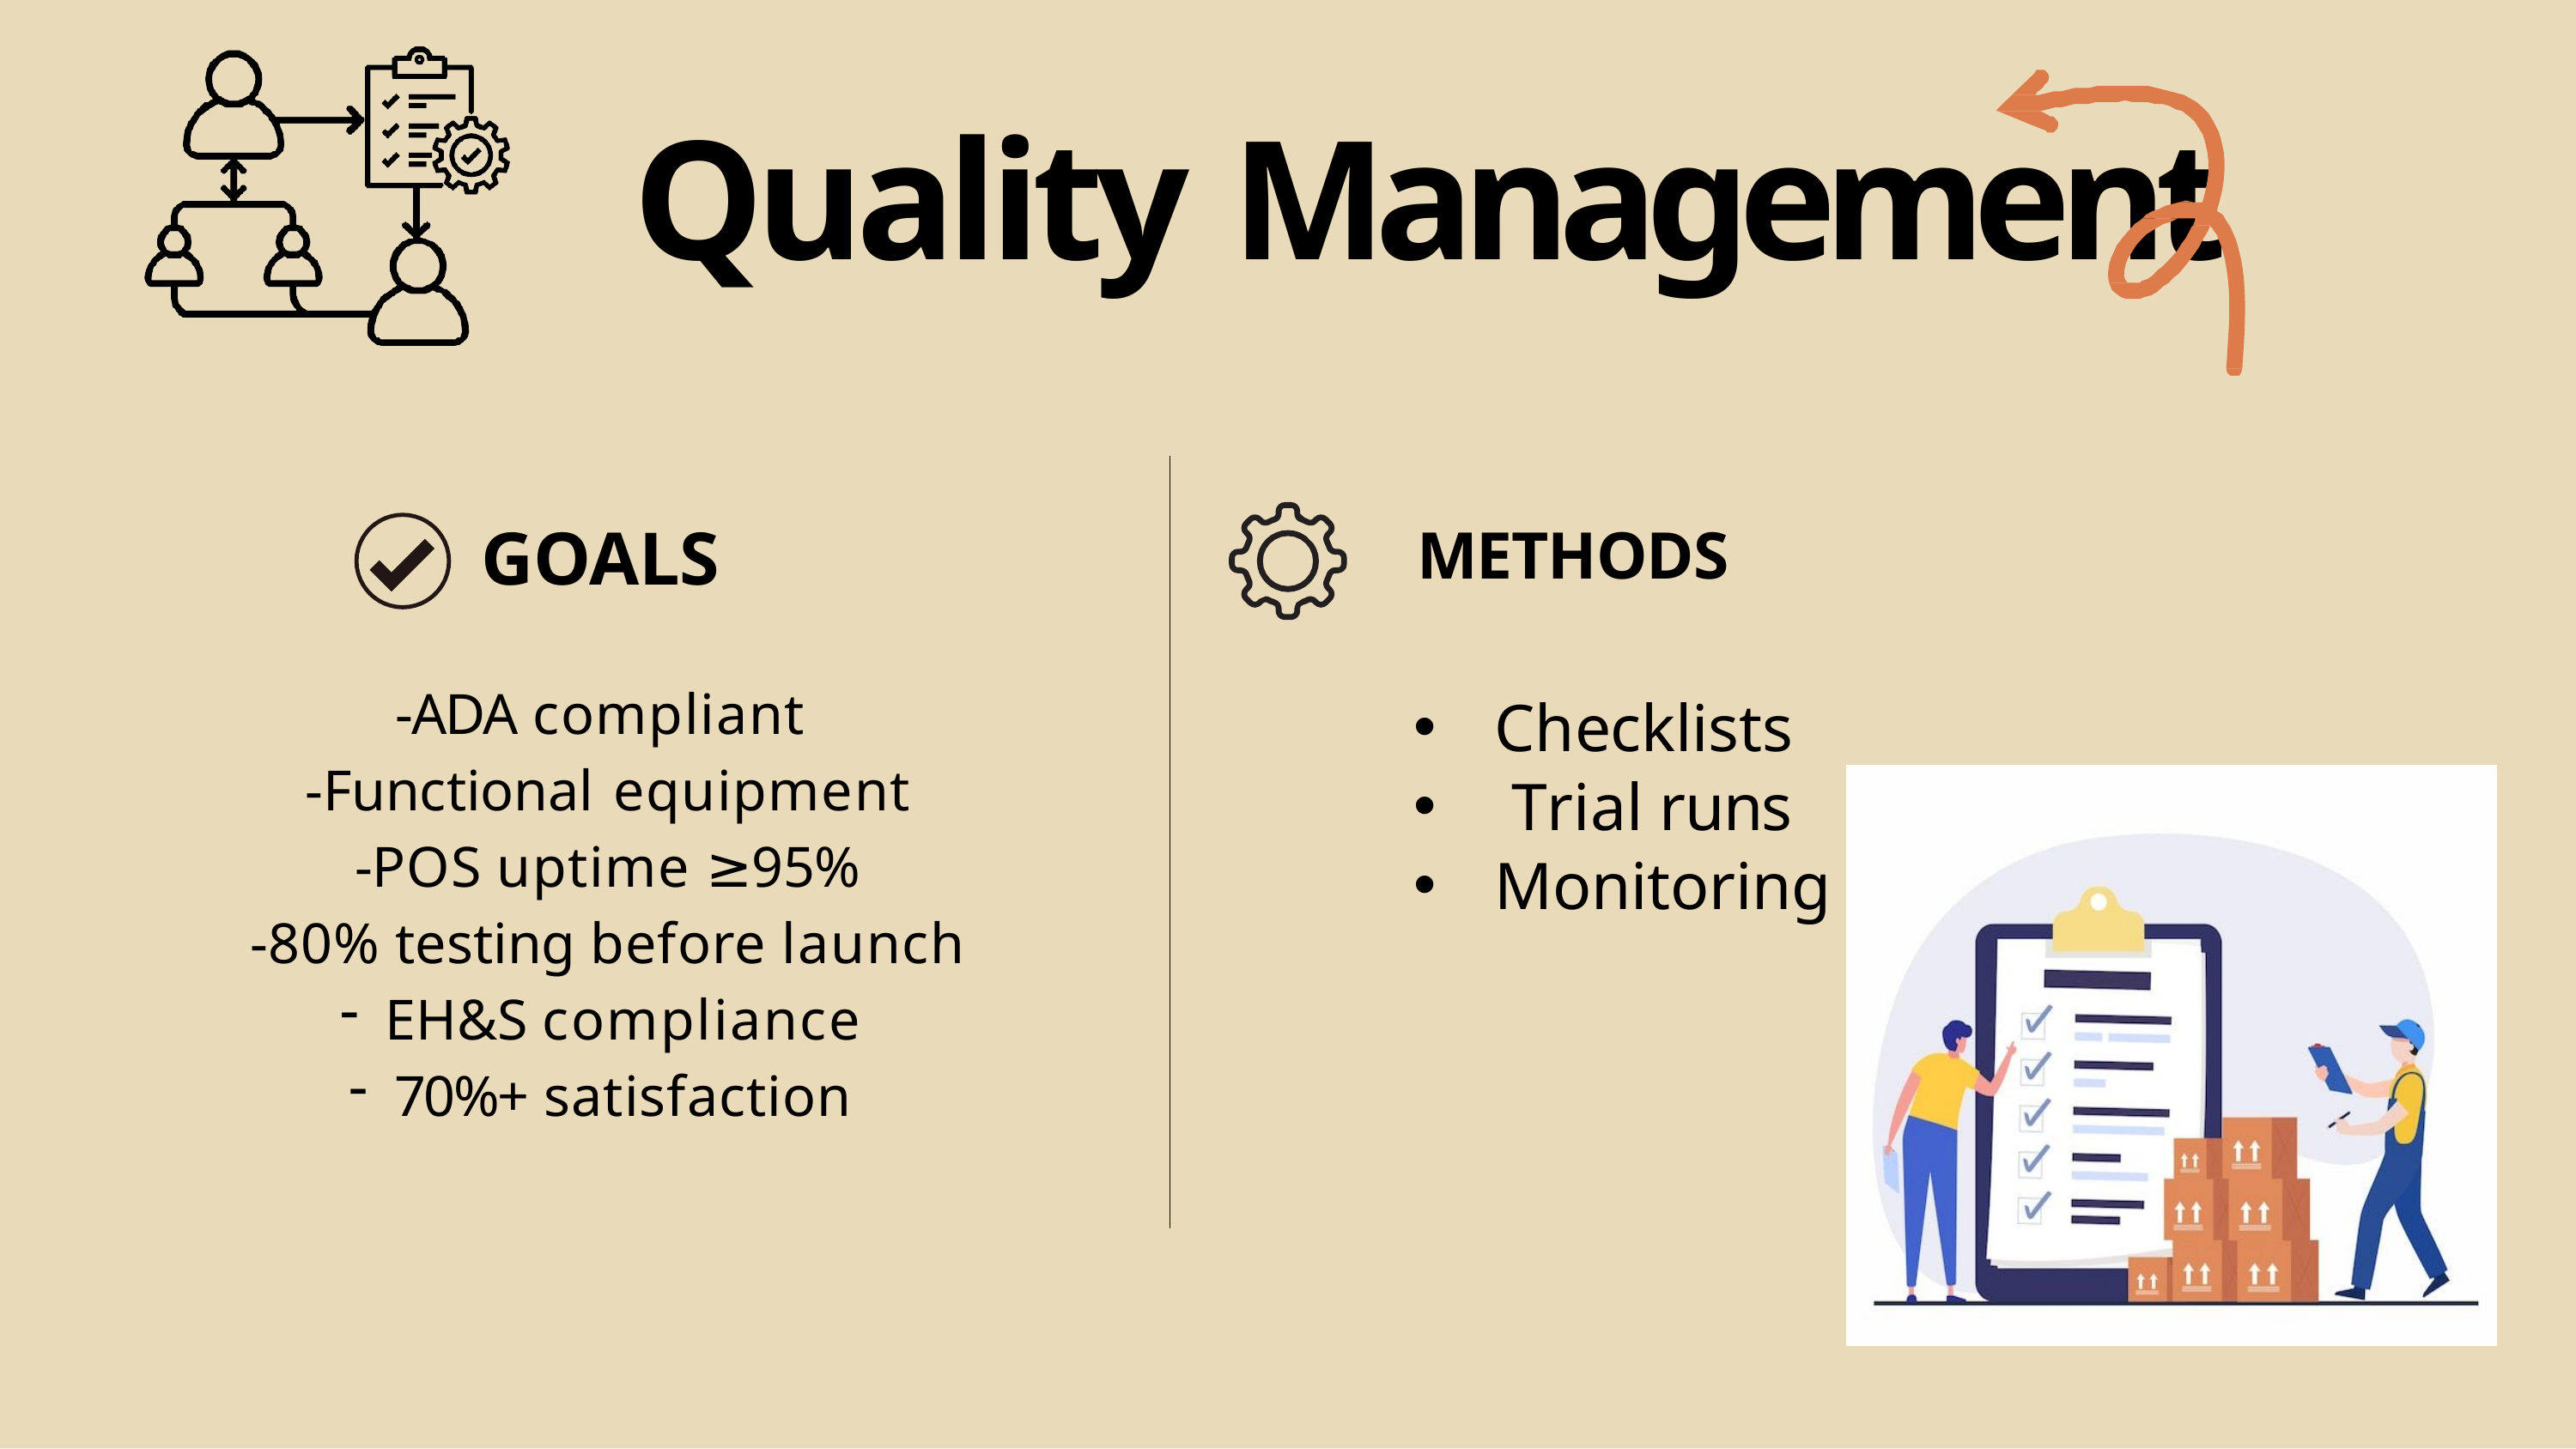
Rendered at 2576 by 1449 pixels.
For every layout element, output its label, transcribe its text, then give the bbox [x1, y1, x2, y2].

picture [144, 46, 510, 346]
text_box [1996, 70, 2245, 376]
text_box METHODS [1414, 512, 1765, 592]
text_box GOALS -ADA compliant -Functional equipment -POS uptime ≥95% -80% testing before launch EH&S compliance 70%+ satisfaction [223, 511, 977, 1128]
title Quality Management [65, 30, 2515, 338]
text_box [1229, 501, 1347, 621]
picture [1845, 765, 2498, 1346]
text_box Checklists Trial runs Monitoring [1412, 685, 2293, 923]
